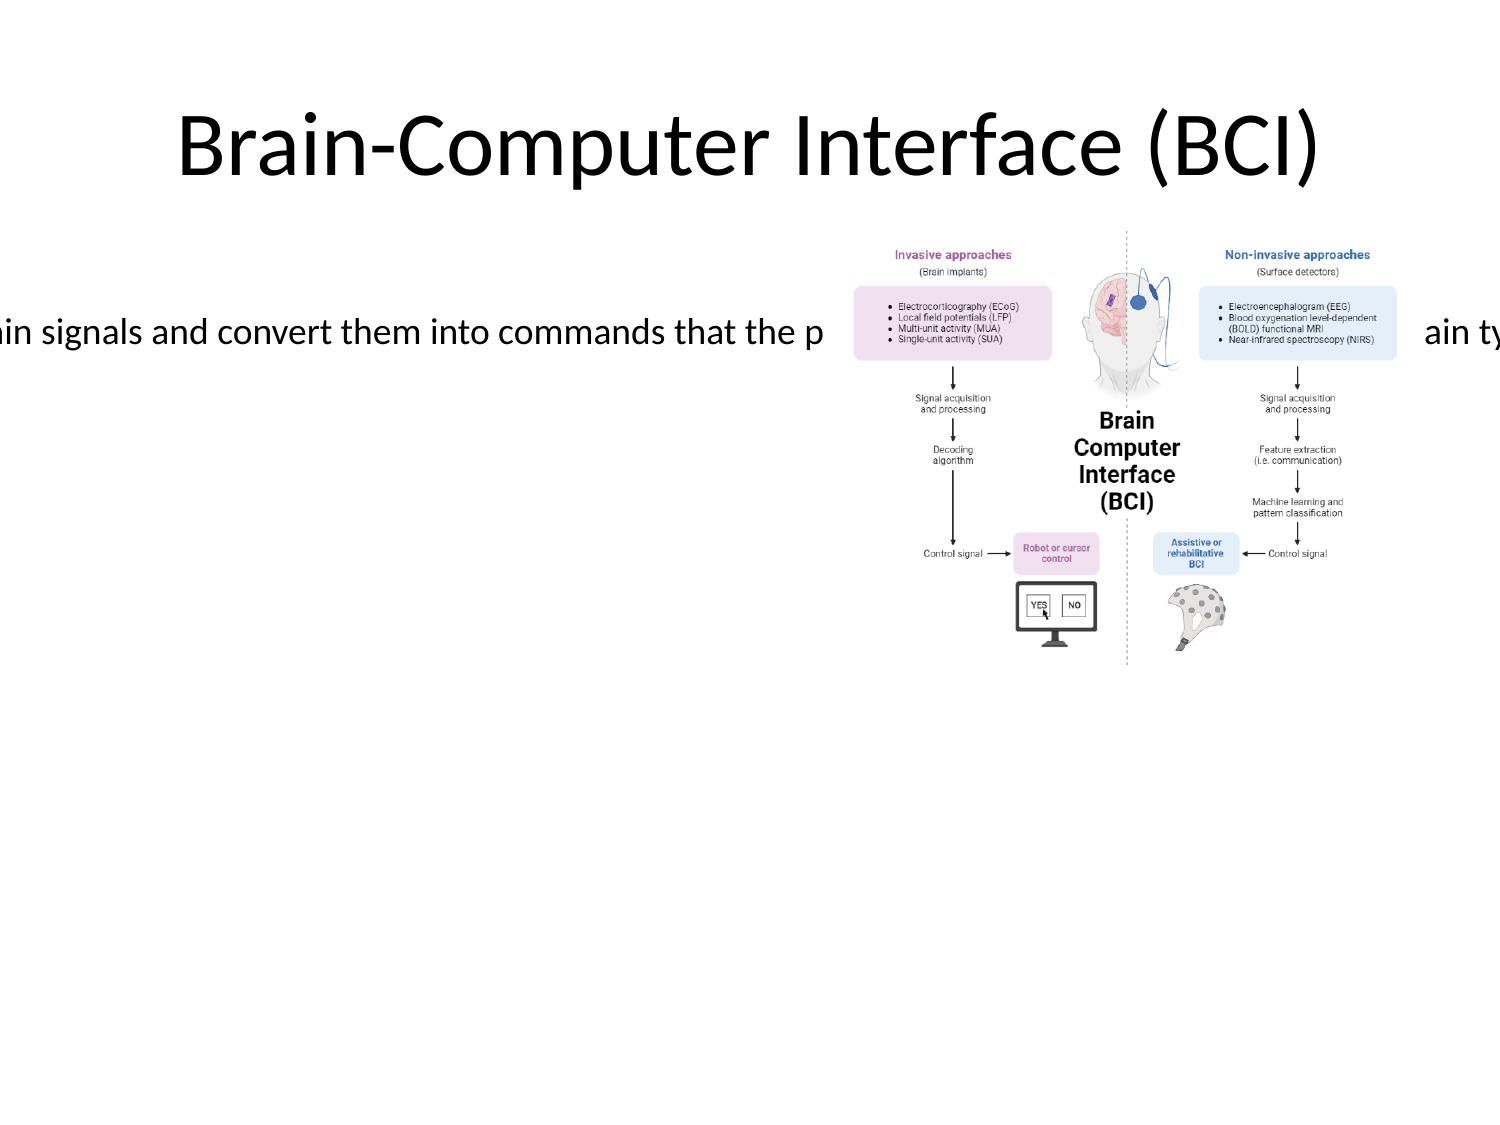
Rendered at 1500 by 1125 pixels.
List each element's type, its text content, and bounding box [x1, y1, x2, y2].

text_box - BCIs are the bridge between the brain and the prosthetic hand. They read brain signals and convert them into commands that the prosthetic understands. There are two main types of BCIs: non-invasive and invasive. [0, 224, 823, 360]
picture [824, 224, 1426, 673]
text_box - BCIs are the bridge between the brain and the prosthetic hand. They read brain signals and convert them into commands that the prosthetic understands. There are two main types of BCIs: non-invasive and invasive. [1426, 224, 1500, 360]
title Brain-Computer Interface (BCI) [75, 45, 1425, 224]
